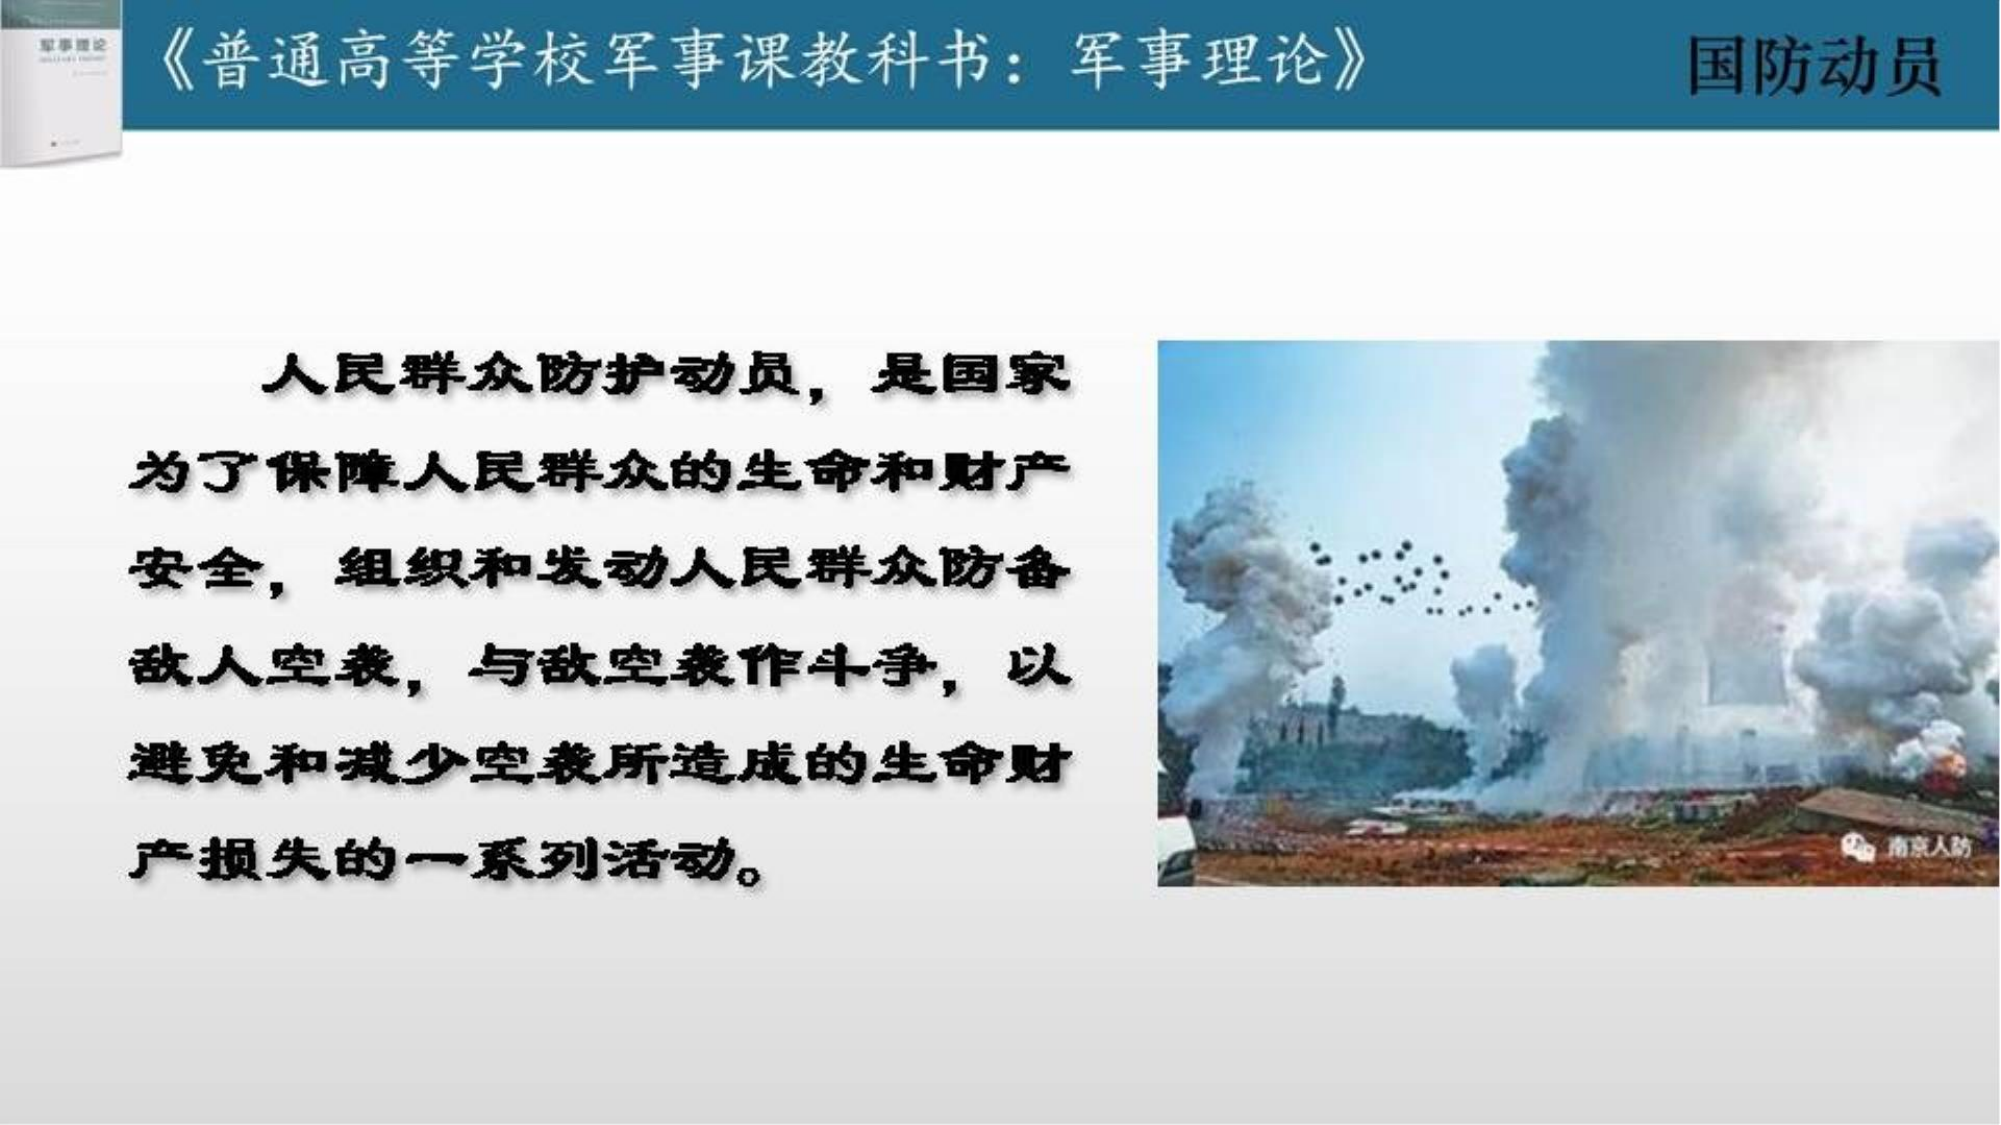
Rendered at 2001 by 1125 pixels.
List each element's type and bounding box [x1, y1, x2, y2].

text_box [0, 0, 2000, 1125]
